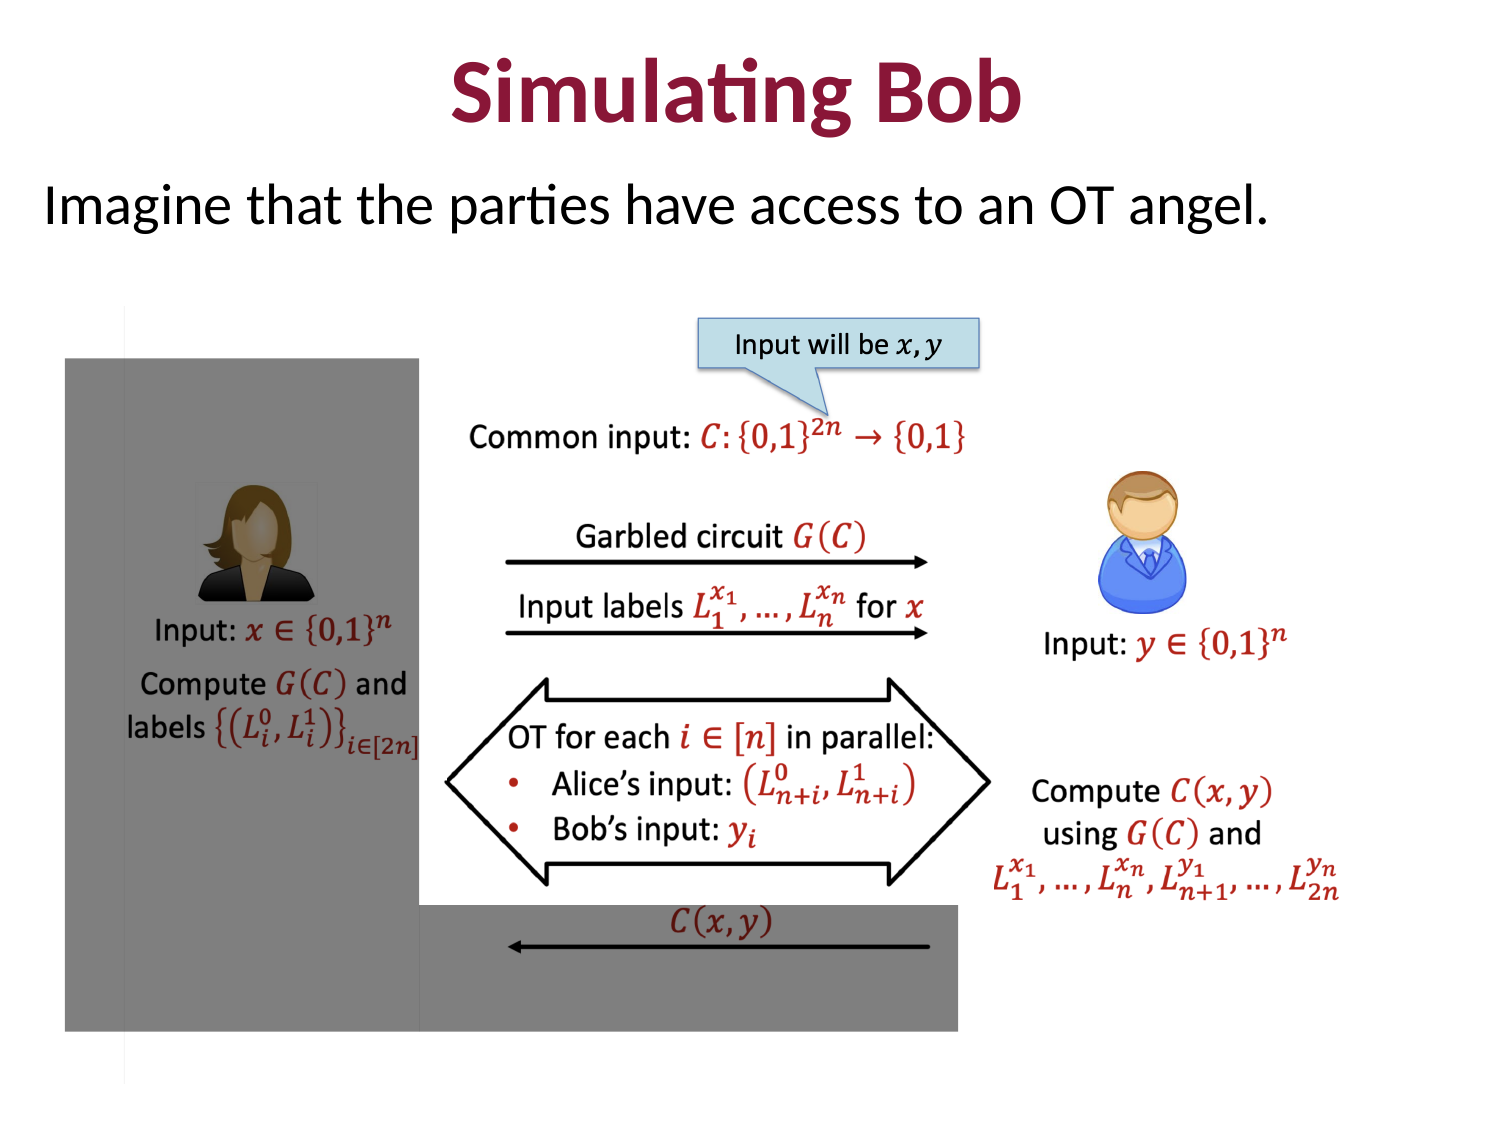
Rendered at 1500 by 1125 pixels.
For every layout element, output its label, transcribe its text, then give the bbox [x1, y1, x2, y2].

text_box Imagine that the parties have access to an OT angel. [32, 160, 1500, 242]
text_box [64, 358, 959, 1032]
text_box Simulating Bob [0, 10, 1475, 161]
picture [123, 306, 1347, 1084]
